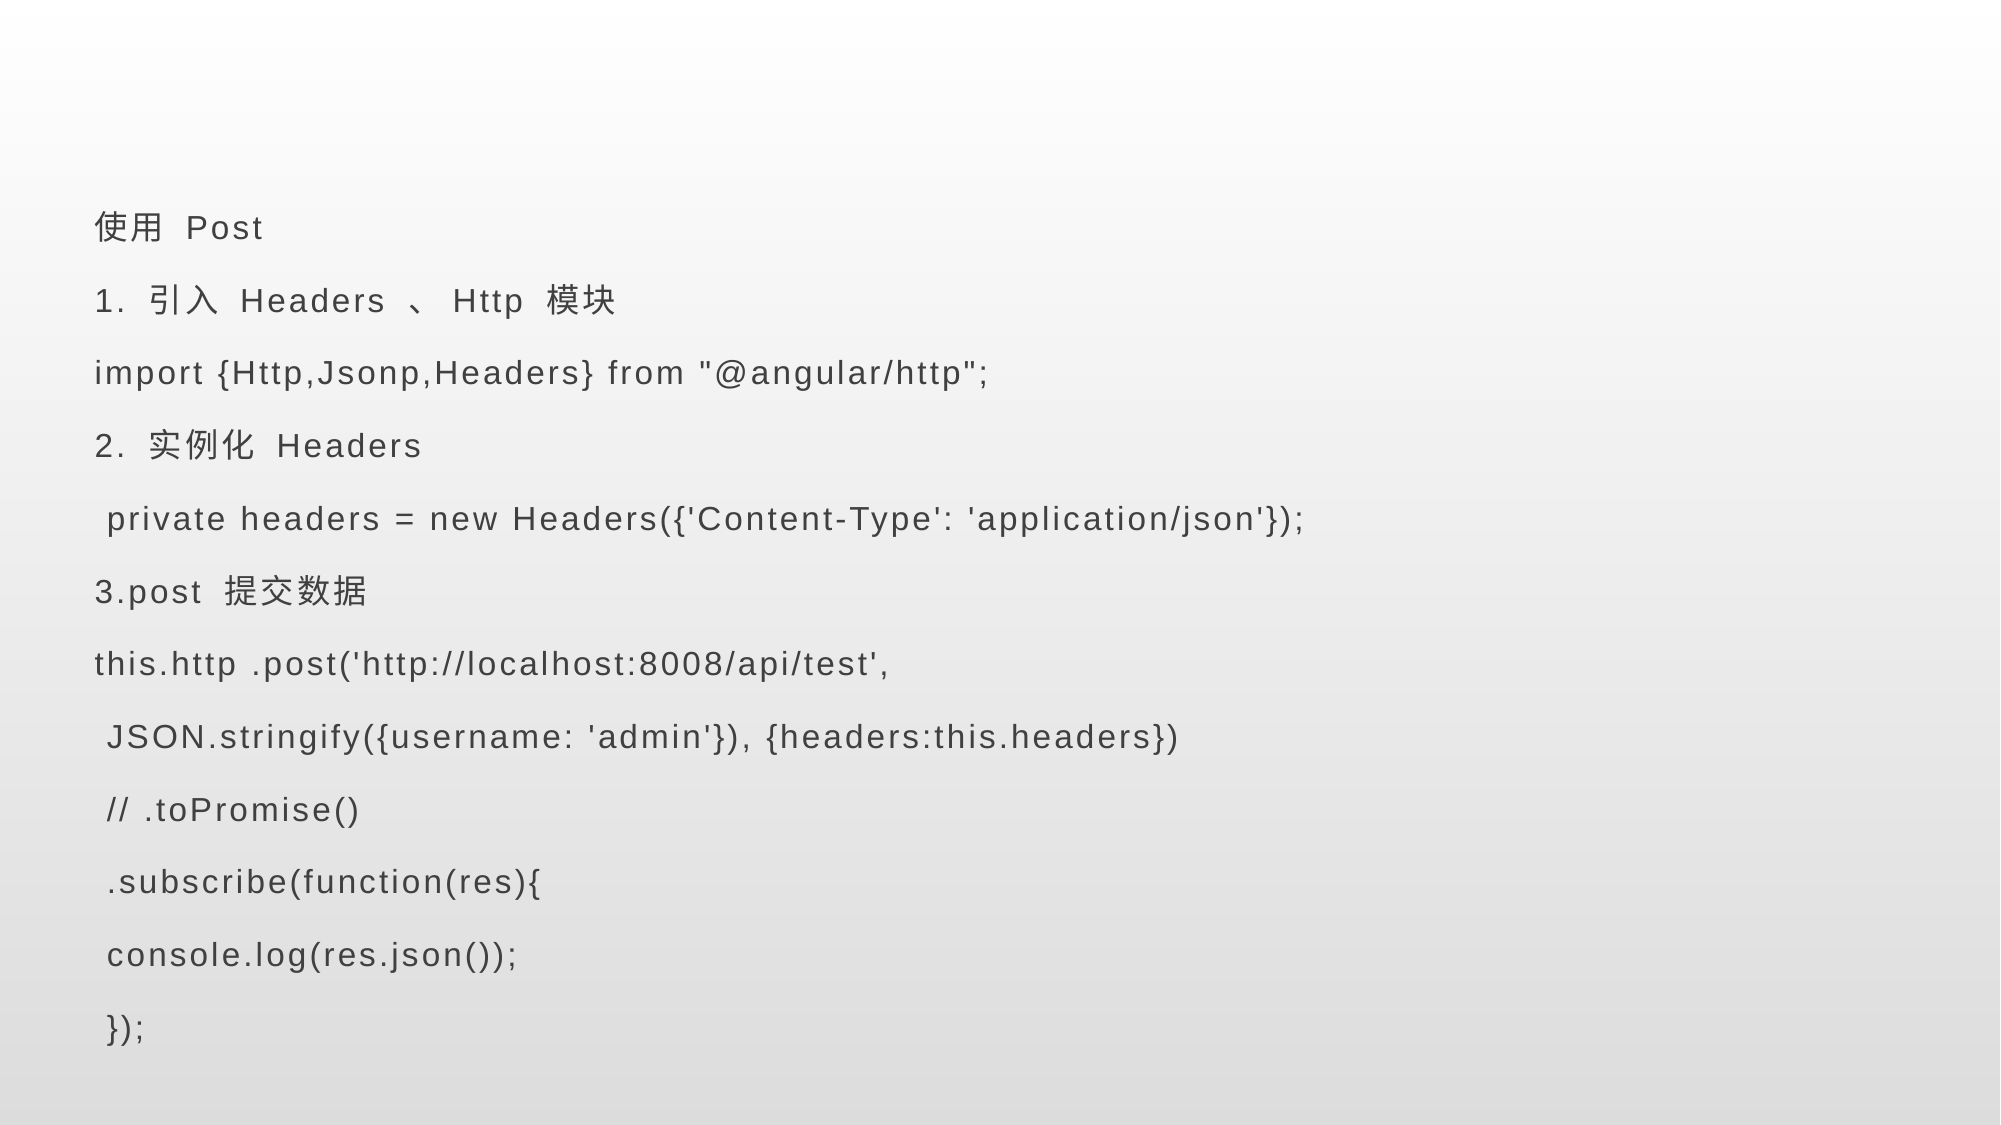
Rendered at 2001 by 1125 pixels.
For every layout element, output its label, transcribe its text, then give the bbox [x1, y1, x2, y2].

list 使用 Post 1. 引入 Headers 、Http 模块 import {Http,Jsonp,Headers} from "@angular/http"; 2. 实例化 Headers private headers = new Headers({'Content-Type': 'application/json'}); 3.post 提交数据 this.http .post('http://localhost:8008/api/test', JSON.stringify({username: 'admin'}), {headers:this.headers}) // .toPromise() .subscribe(function(res){ console.log(res.json()); }); [77, 194, 1859, 1022]
